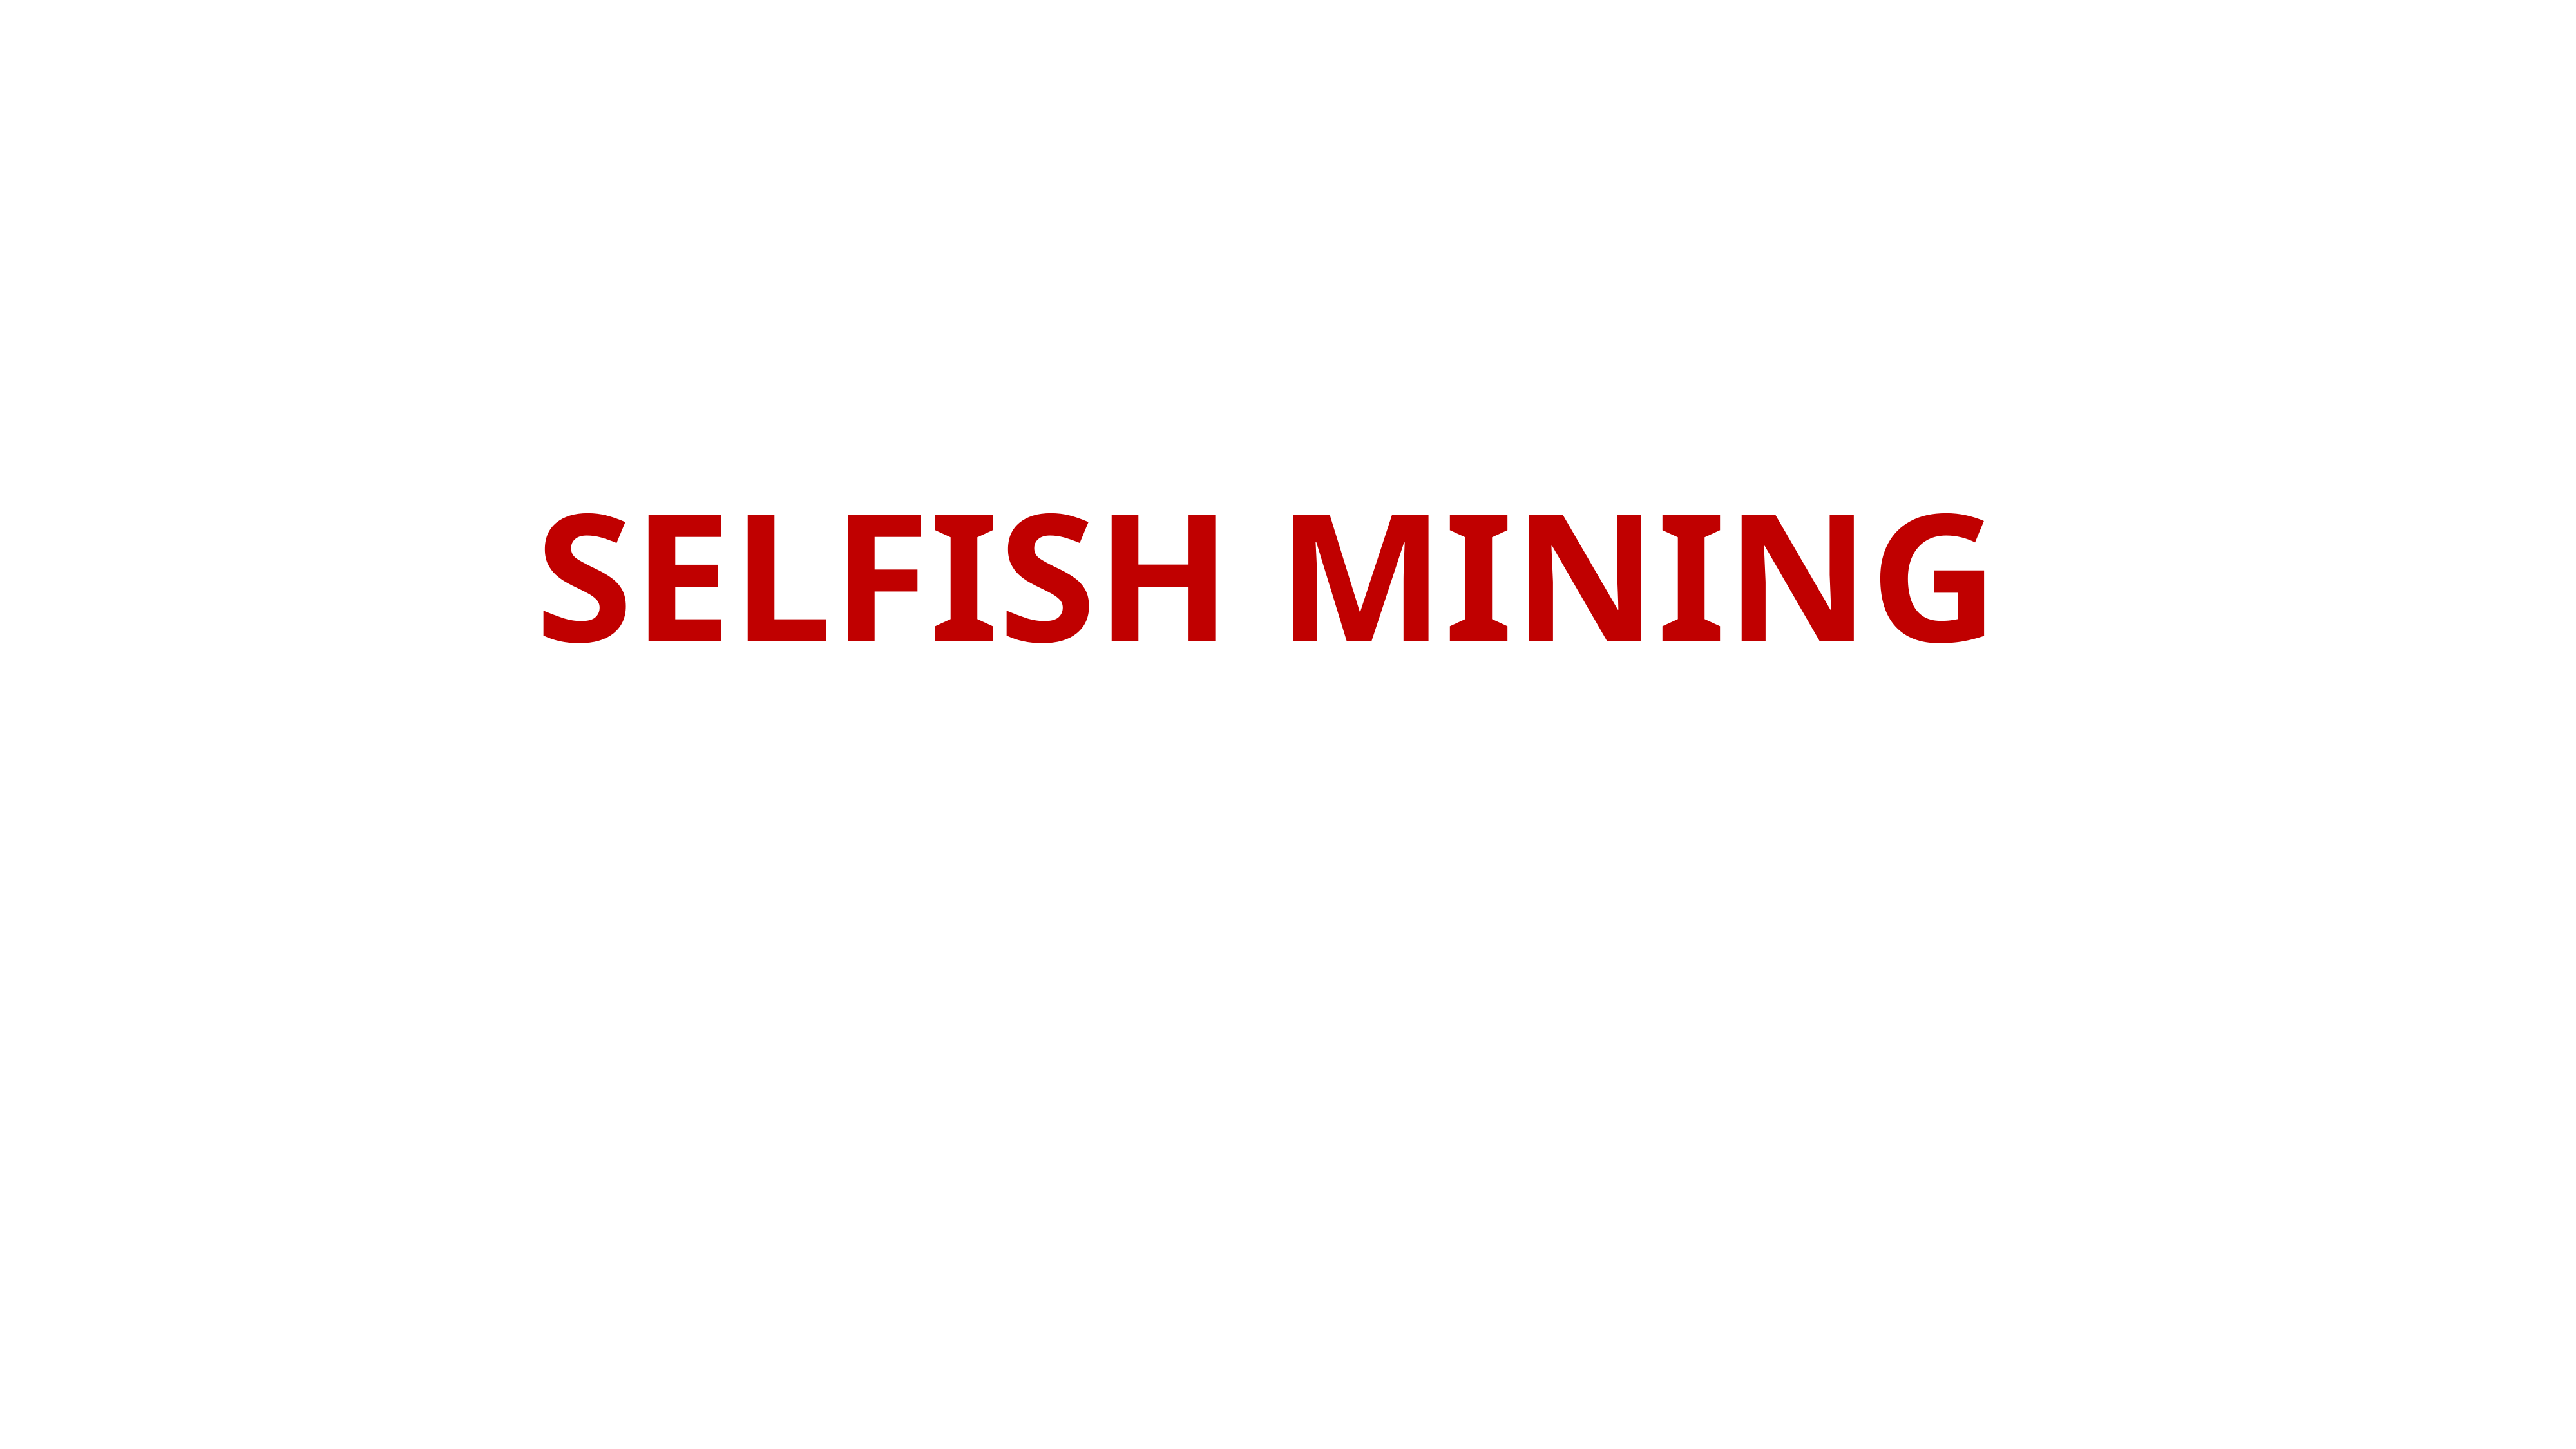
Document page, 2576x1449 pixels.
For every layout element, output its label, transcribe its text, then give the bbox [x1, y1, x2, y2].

title SELFISH MINING [156, 444, 2378, 724]
